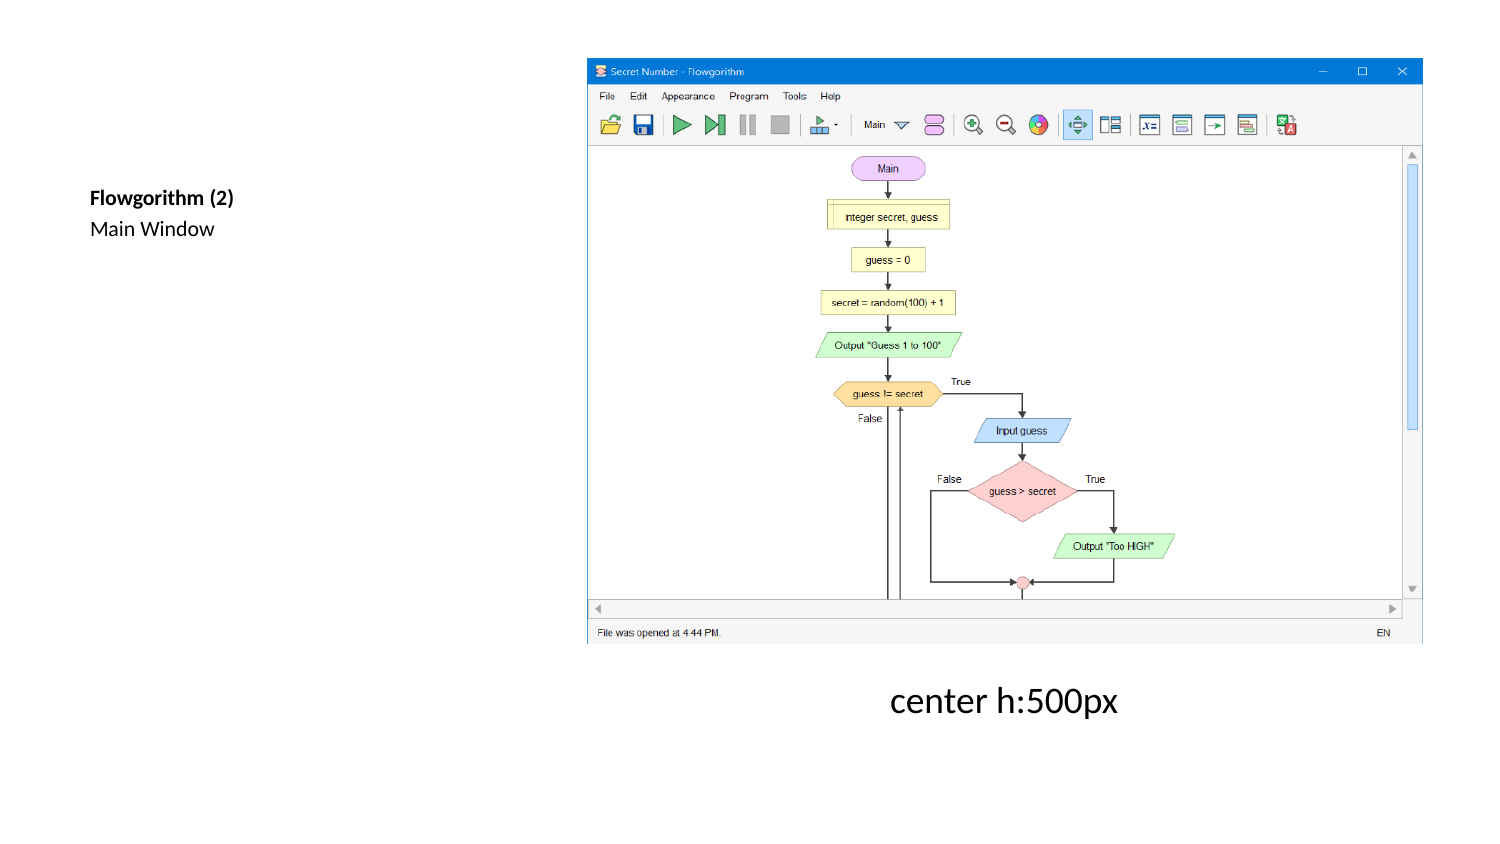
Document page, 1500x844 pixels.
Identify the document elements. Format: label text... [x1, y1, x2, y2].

picture [585, 58, 1424, 644]
list Flowgorithm (2) Main Window [75, 176, 569, 754]
text_box center h:500px [585, 668, 1423, 753]
